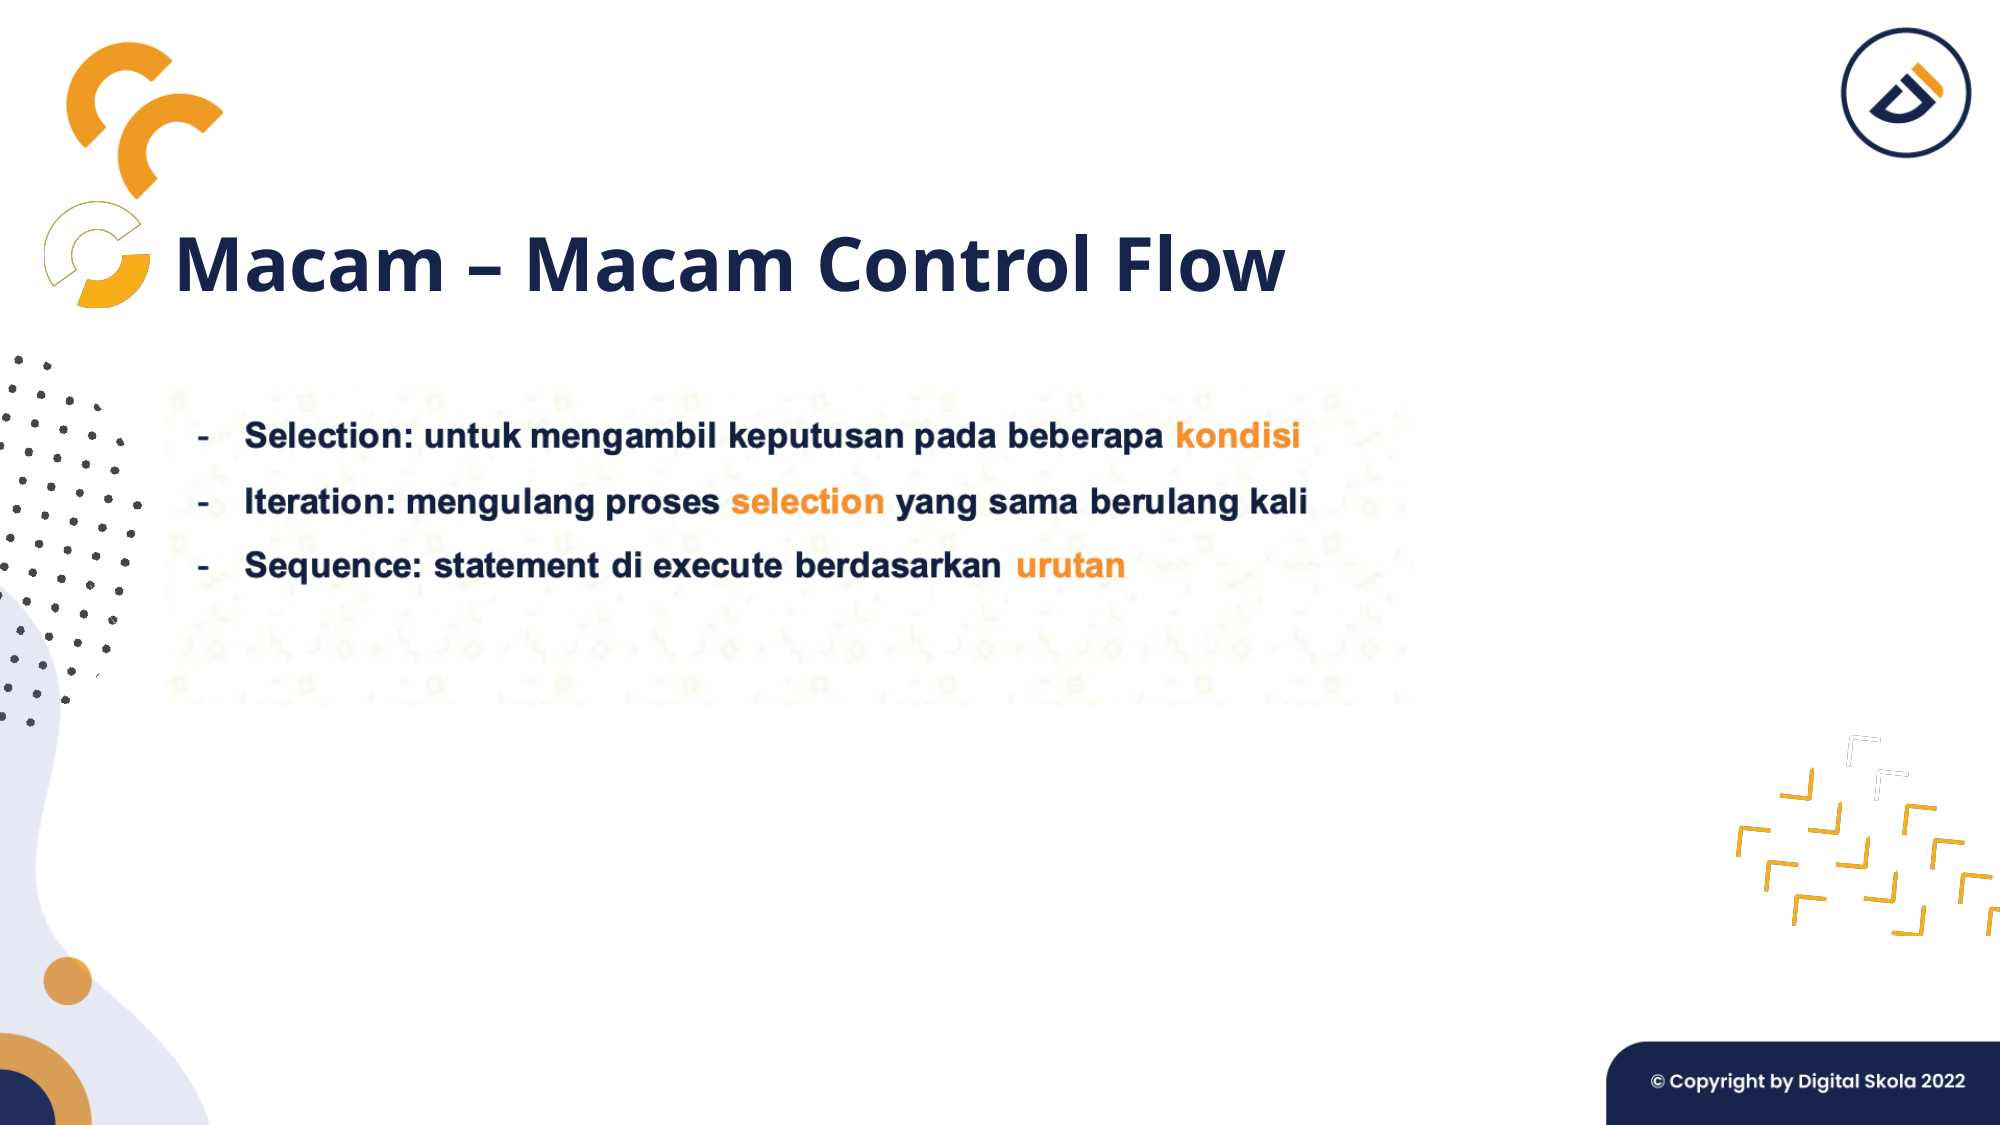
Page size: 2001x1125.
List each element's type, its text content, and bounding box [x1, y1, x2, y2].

text_box Macam – Macam Control Flow [158, 117, 1439, 362]
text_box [0, 332, 553, 1125]
picture [0, 0, 2000, 1125]
